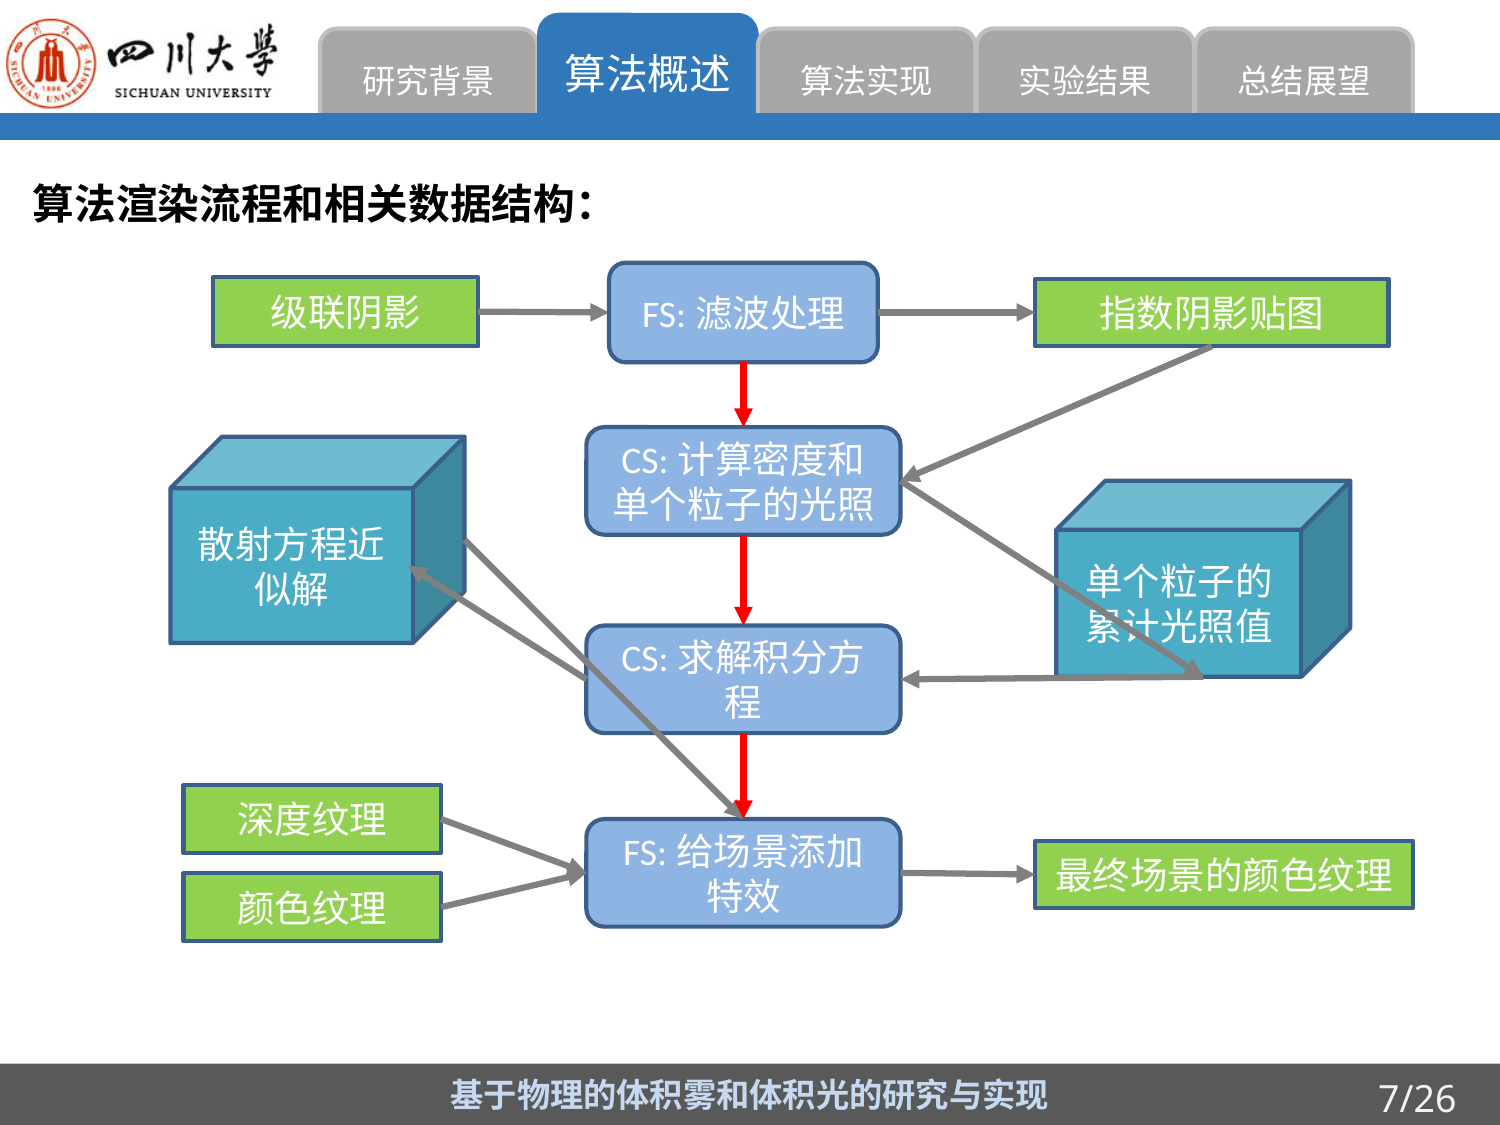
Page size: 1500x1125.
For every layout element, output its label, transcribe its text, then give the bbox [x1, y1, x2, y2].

text_box 算法渲染流程和相关数据结构： [17, 170, 609, 236]
text_box 研究背景 [317, 26, 537, 111]
text_box 算法实现 [755, 26, 976, 111]
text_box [0, 1063, 1500, 1125]
text_box 总结展望 [1193, 26, 1415, 111]
text_box [0, 111, 1500, 142]
text_box 算法概述 [537, 12, 759, 111]
picture [5, 0, 278, 111]
text_box 实验结果 [974, 26, 1195, 111]
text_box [170, 262, 1414, 942]
